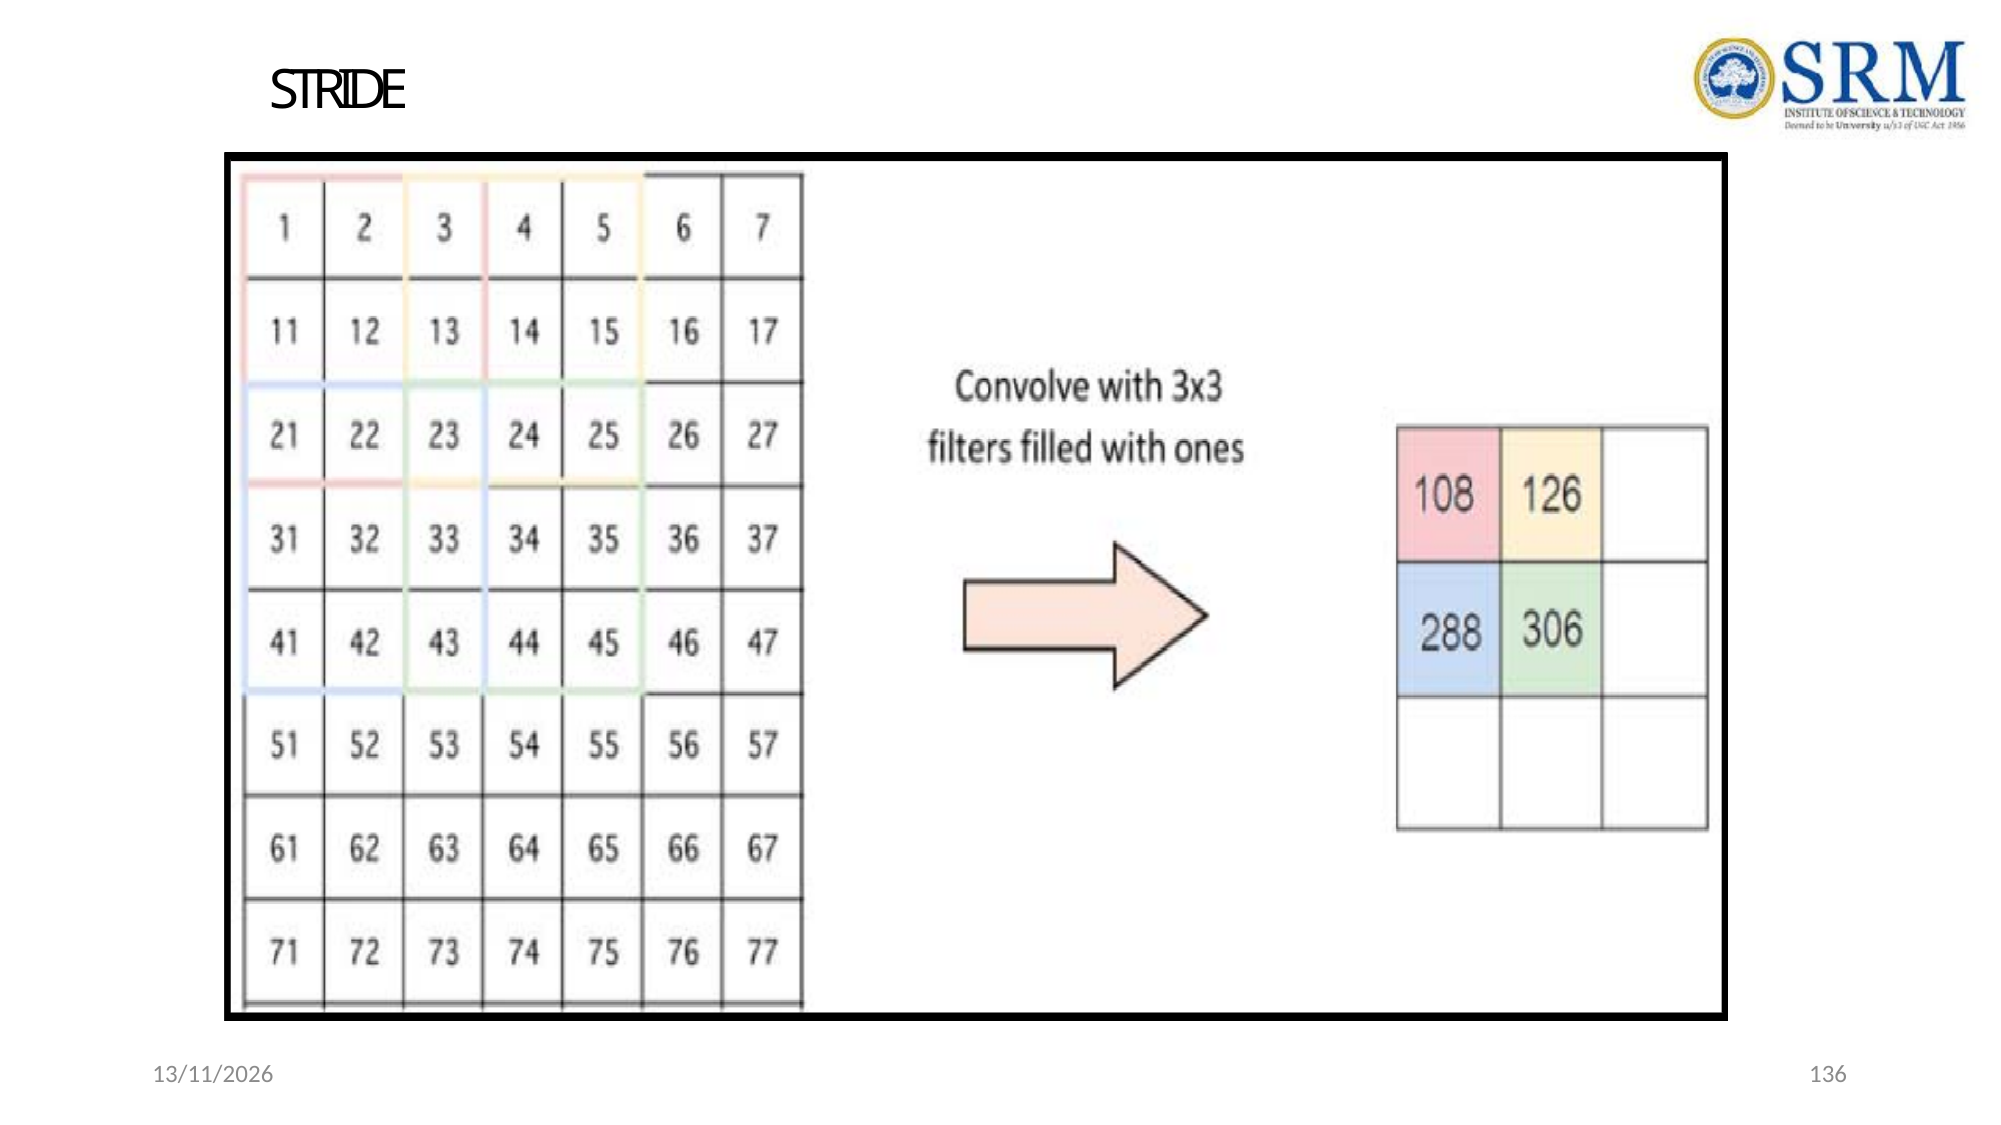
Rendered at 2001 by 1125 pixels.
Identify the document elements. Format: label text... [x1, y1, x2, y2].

picture [1673, 15, 2000, 149]
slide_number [137, 1042, 588, 1103]
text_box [224, 152, 1728, 1021]
title STRIDE [267, 0, 419, 152]
slide_number 136 [1412, 1042, 1863, 1103]
